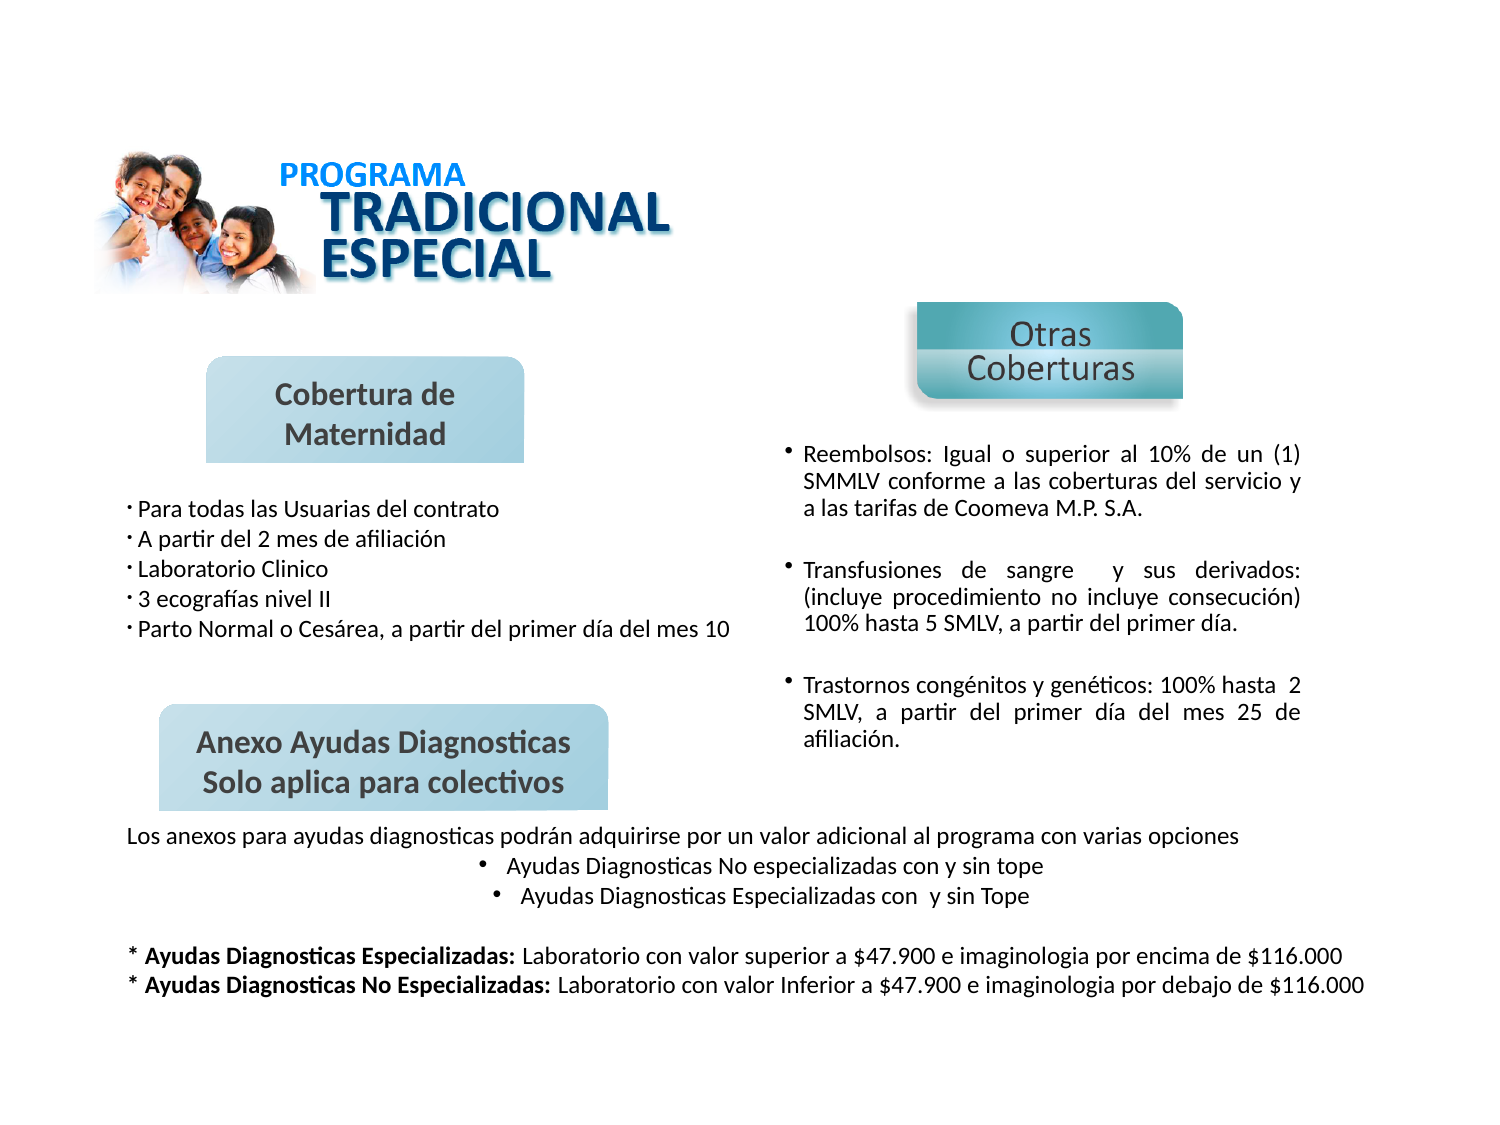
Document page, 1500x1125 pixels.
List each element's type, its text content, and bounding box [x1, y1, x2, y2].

text_box Anexo Ayudas Diagnosticas Solo aplica para colectivos [157, 702, 611, 811]
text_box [111, 356, 763, 652]
picture [73, 146, 739, 295]
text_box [781, 302, 1306, 776]
text_box Los anexos para ayudas diagnosticas podrán adquirirse por un valor adicional al programa con varias opciones Ayudas Diagnosticas No especializadas con y sin tope Ayudas Diagnosticas Especializadas con y sin Tope * Ayudas Diagnosticas Especializadas: Laboratorio con valor superior a $47.900 e imaginologia por encima de $116.000 * Ayudas Diagnosticas No Especializadas: Laboratorio con valor Inferior a $47.900 e imaginologia por debajo de $116.000 [112, 811, 1412, 1067]
